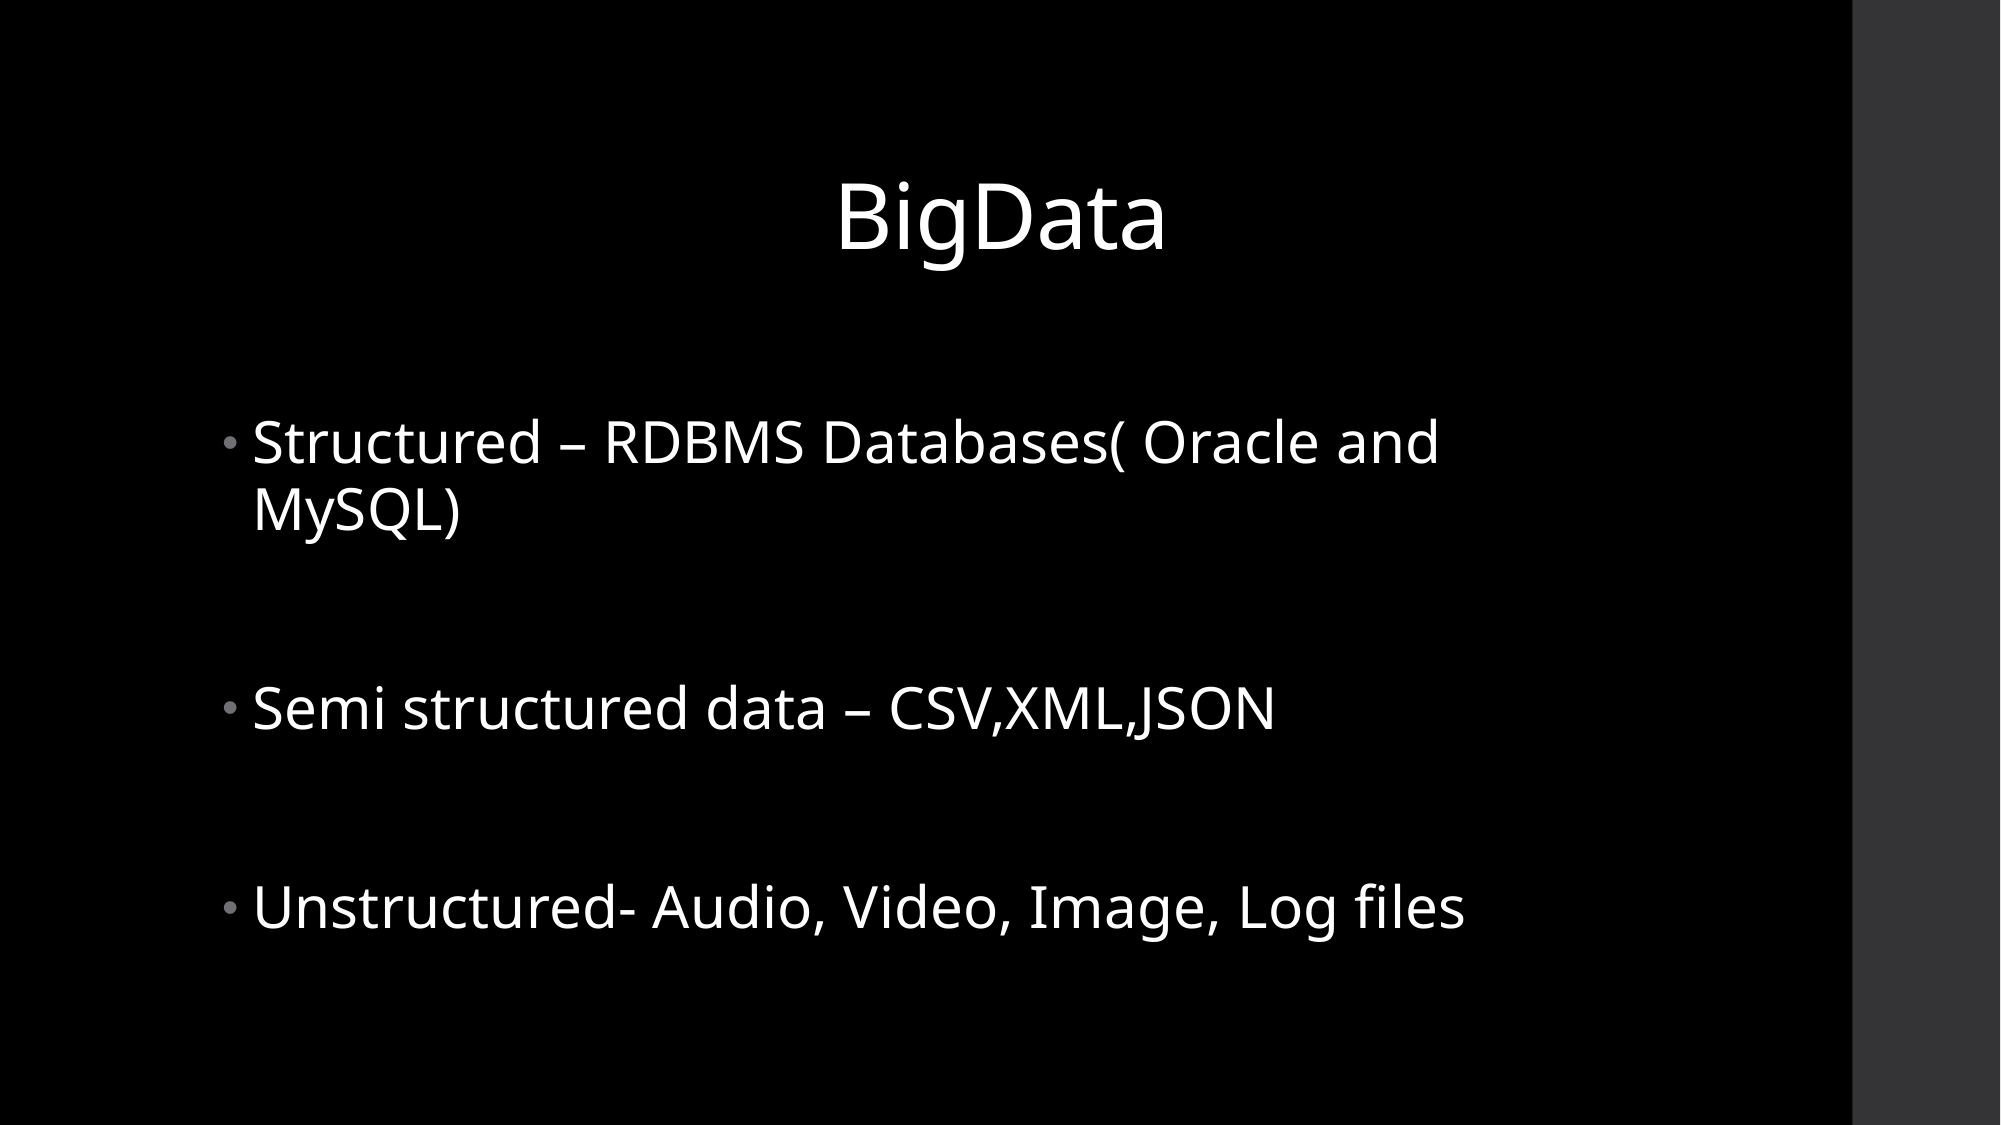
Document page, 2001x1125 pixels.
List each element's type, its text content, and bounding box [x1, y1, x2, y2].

title BigData [206, 60, 1797, 278]
list Structured – RDBMS Databases( Oracle and MySQL) Semi structured data – CSV,XML,JSON Unstructured- Audio, Video, Image, Log files [206, 299, 1617, 1014]
